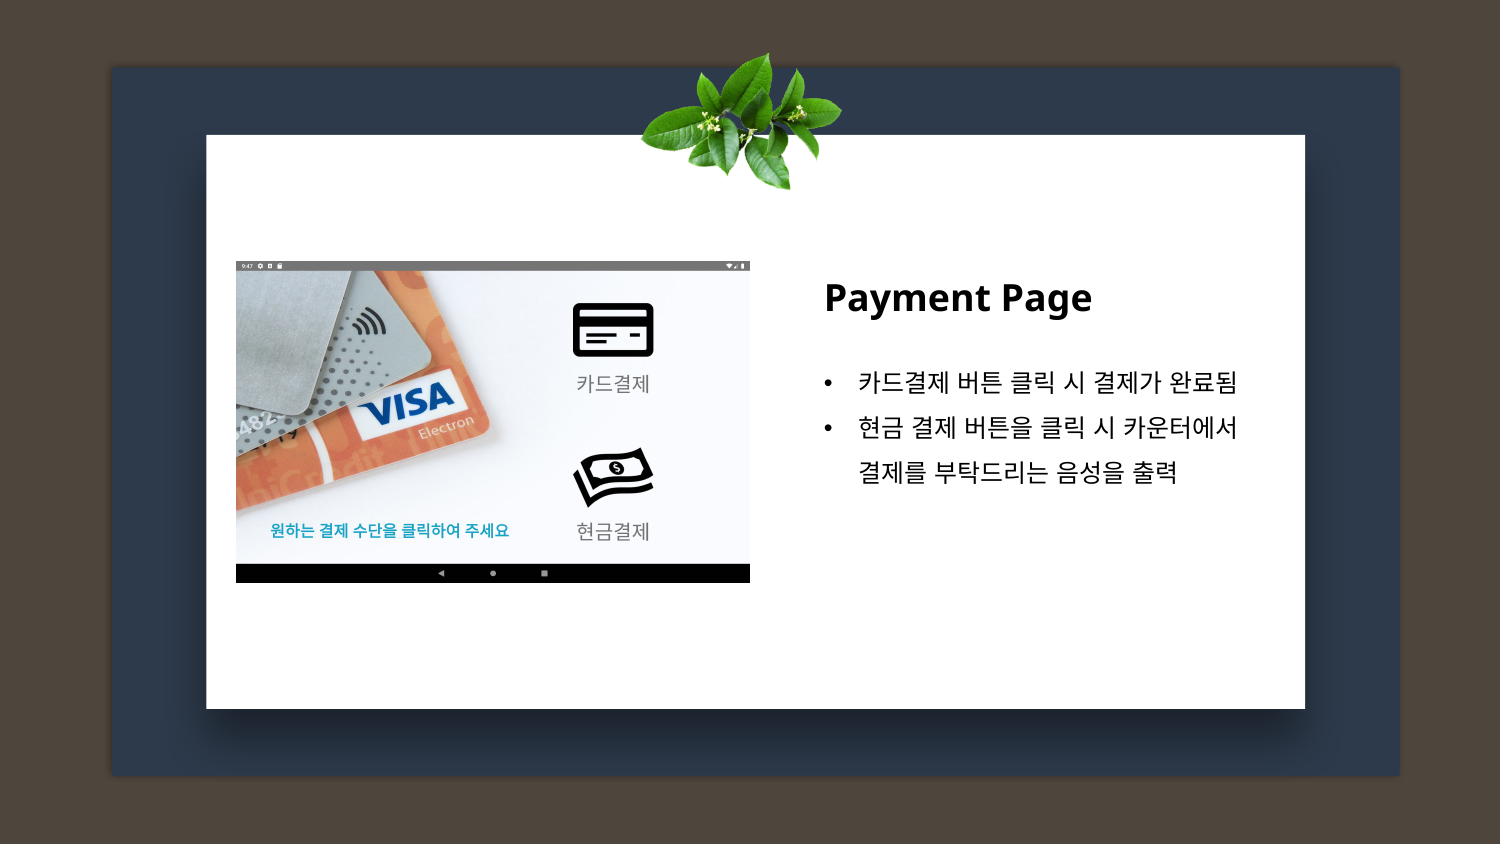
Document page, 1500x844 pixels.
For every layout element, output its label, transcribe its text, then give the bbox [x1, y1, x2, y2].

text_box [205, 134, 1306, 710]
picture [236, 261, 750, 583]
text_box Payment Page 카드결제 버튼 클릭 시 결제가 완료됨 현금 결제 버튼을 클릭 시 카운터에서 결제를 부탁드리는 음성을 출력 [809, 266, 1294, 495]
picture [628, 40, 866, 199]
